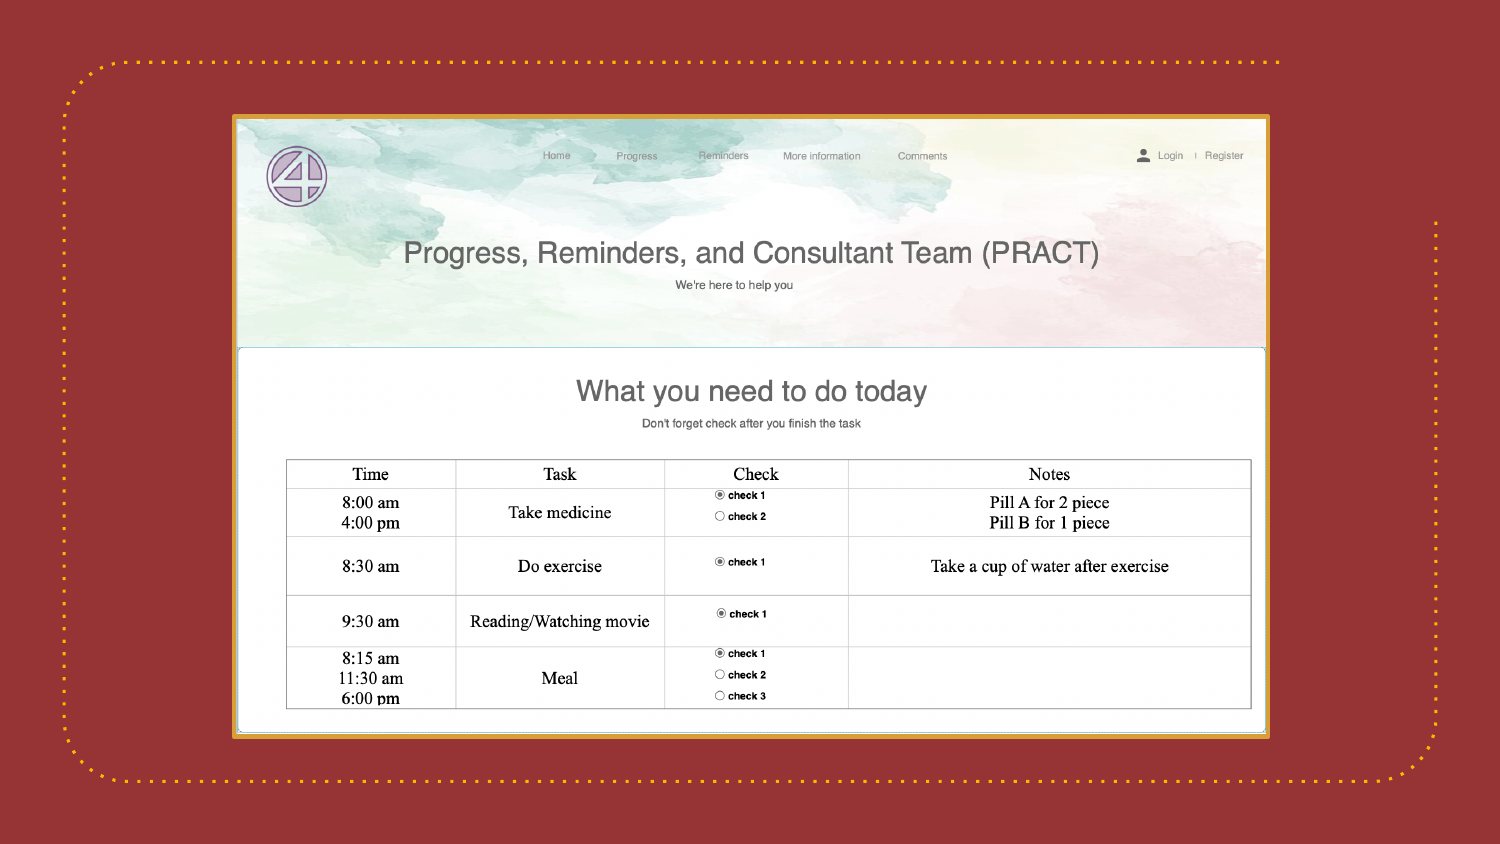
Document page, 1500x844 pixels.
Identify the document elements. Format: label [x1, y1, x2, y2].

picture [236, 118, 1266, 735]
